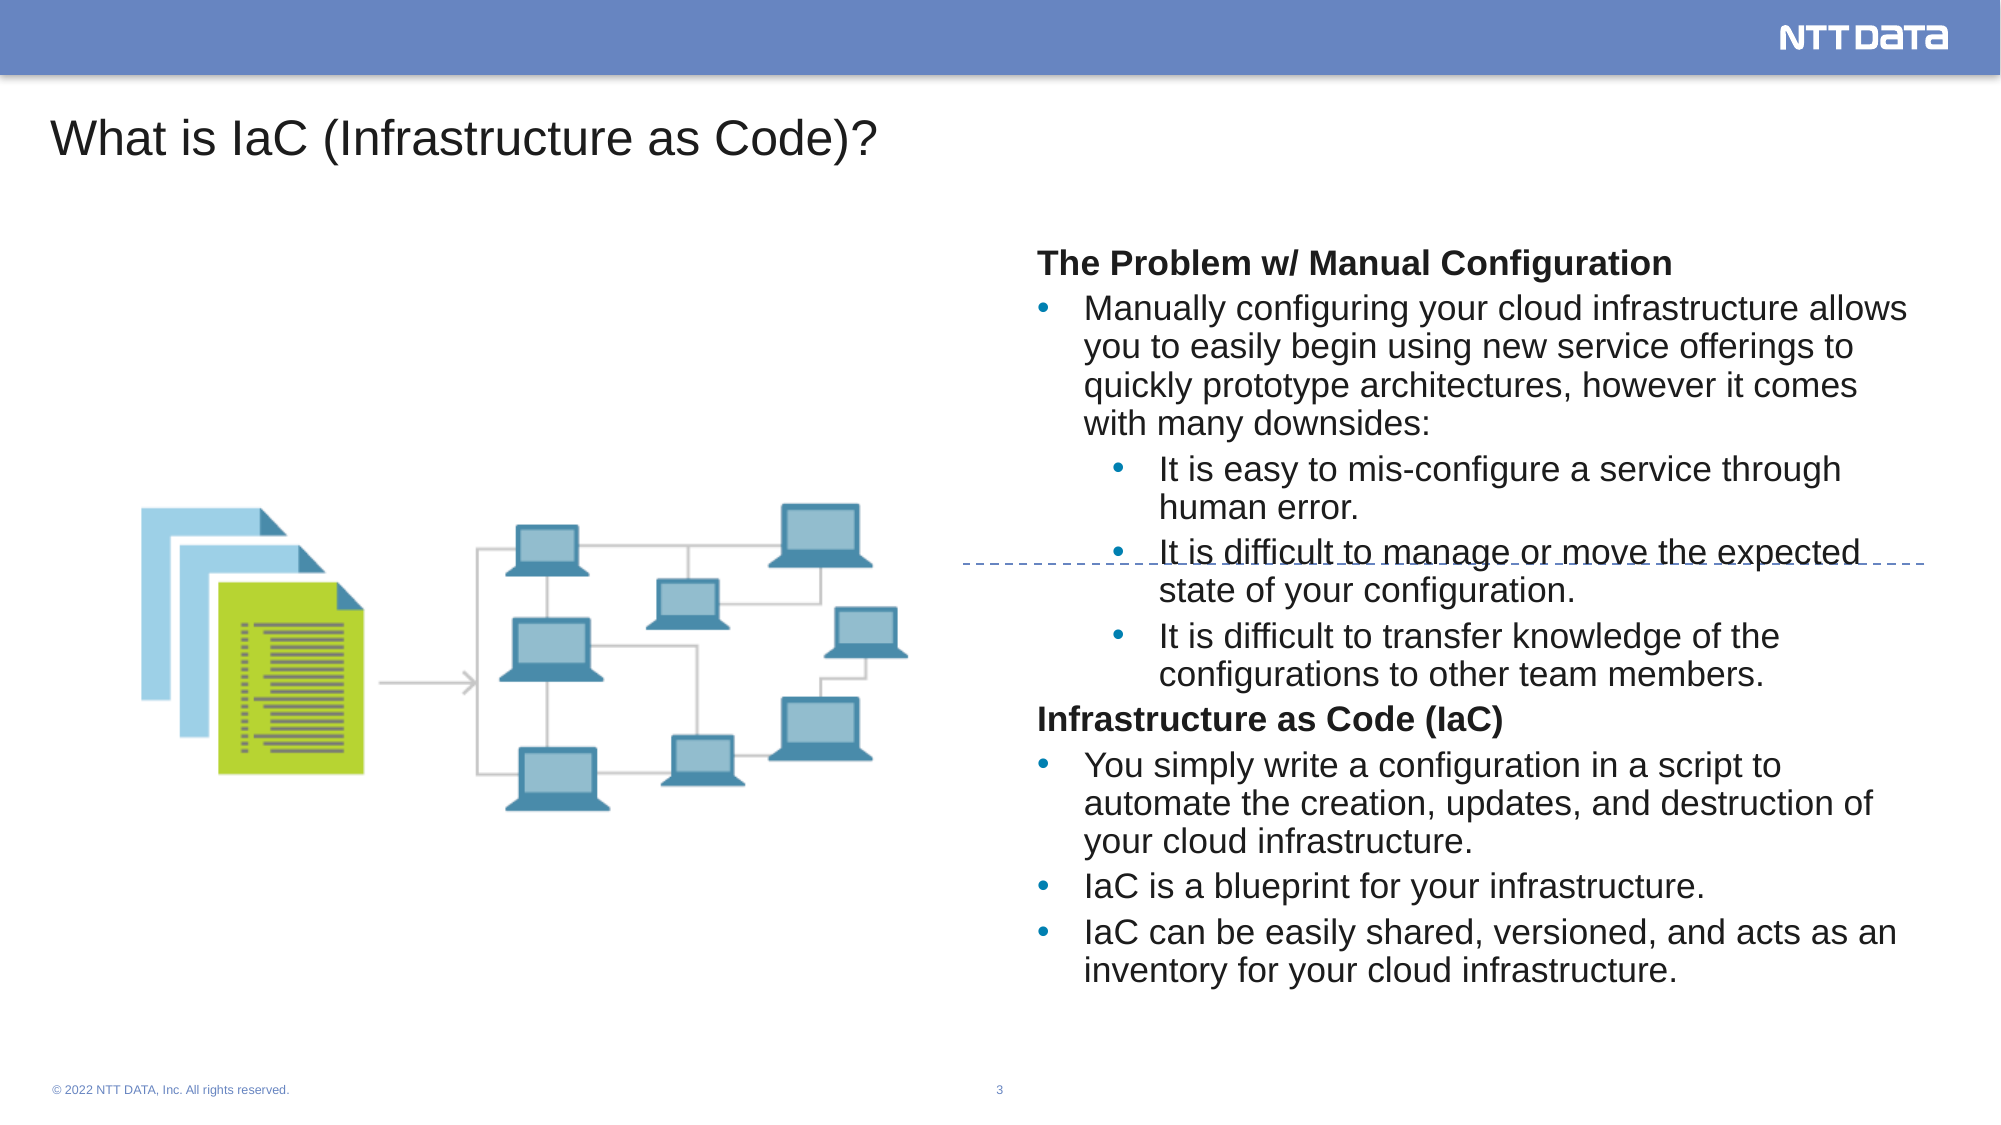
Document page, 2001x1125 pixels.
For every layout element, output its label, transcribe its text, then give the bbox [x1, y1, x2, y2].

slide_number 3 [945, 1075, 1055, 1106]
text_box The Problem w/ Manual Configuration Manually configuring your cloud infrastructure allows you to easily begin using new service offerings to quickly prototype architectures, however it comes with many downsides: It is easy to mis-configure a service through human error. It is difficult to manage or move the expected state of your configuration. It is difficult to transfer knowledge of the configurations to other team members. Infrastructure as Code (IaC) You simply write a configuration in a script to automate the creation, updates, and destruction of your cloud infrastructure. IaC is a blueprint for your infrastructure. IaC can be easily shared, versioned, and acts as an inventory for your cloud infrastructure. [1037, 237, 1925, 1050]
text_box What is IaC (Infrastructure as Code)? [50, 104, 1950, 196]
footer © 2022 NTT DATA, Inc. All rights reserved. [37, 1075, 398, 1106]
picture [74, 421, 963, 866]
